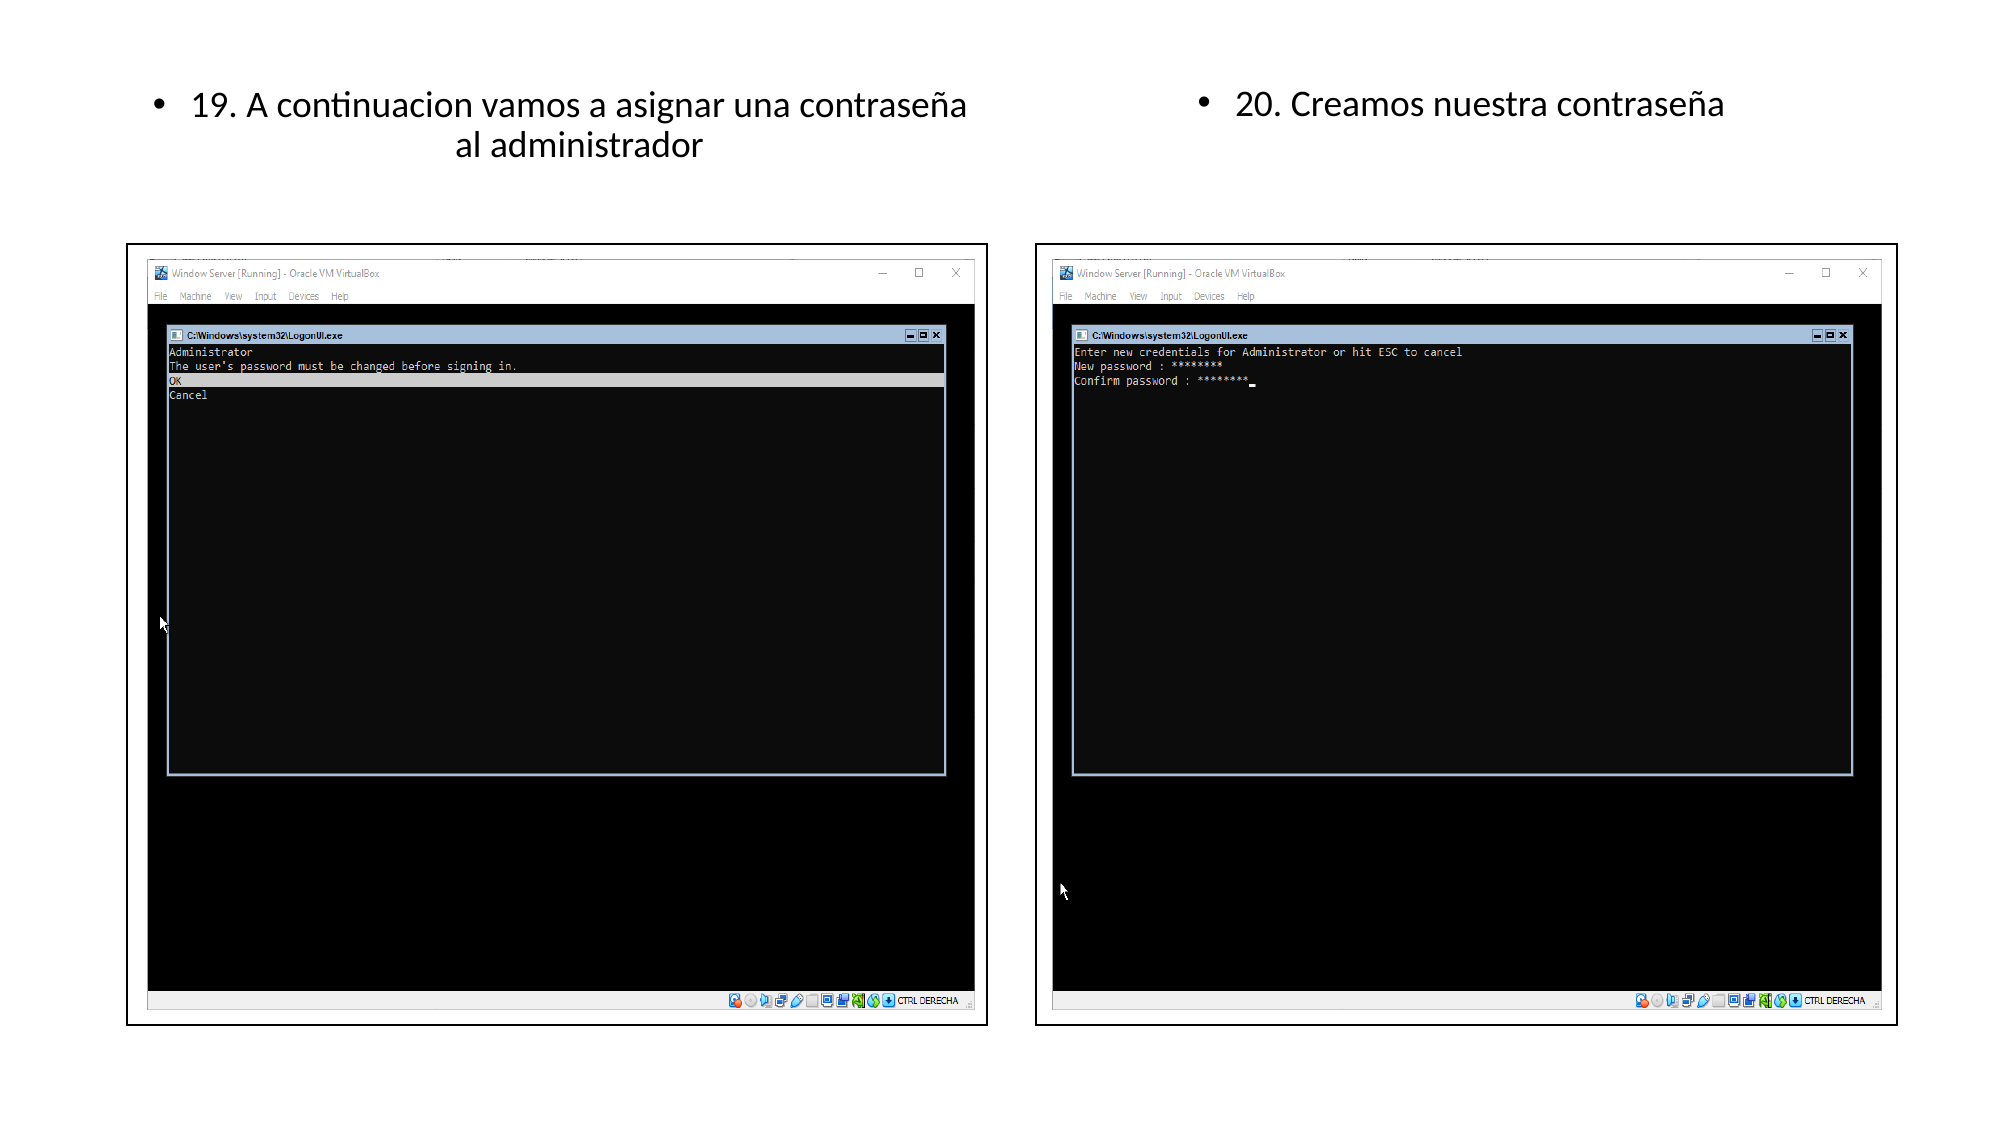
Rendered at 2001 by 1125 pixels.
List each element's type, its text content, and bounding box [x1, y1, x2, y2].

picture [1052, 259, 1882, 1010]
text_box 20. Creamos nuestra contraseña [1036, 76, 1887, 212]
text_box [1035, 243, 1898, 1026]
picture [147, 259, 975, 1010]
text_box [126, 243, 988, 1026]
text_box 19. A continuacion vamos a asignar una contraseña al administrador [137, 77, 984, 213]
